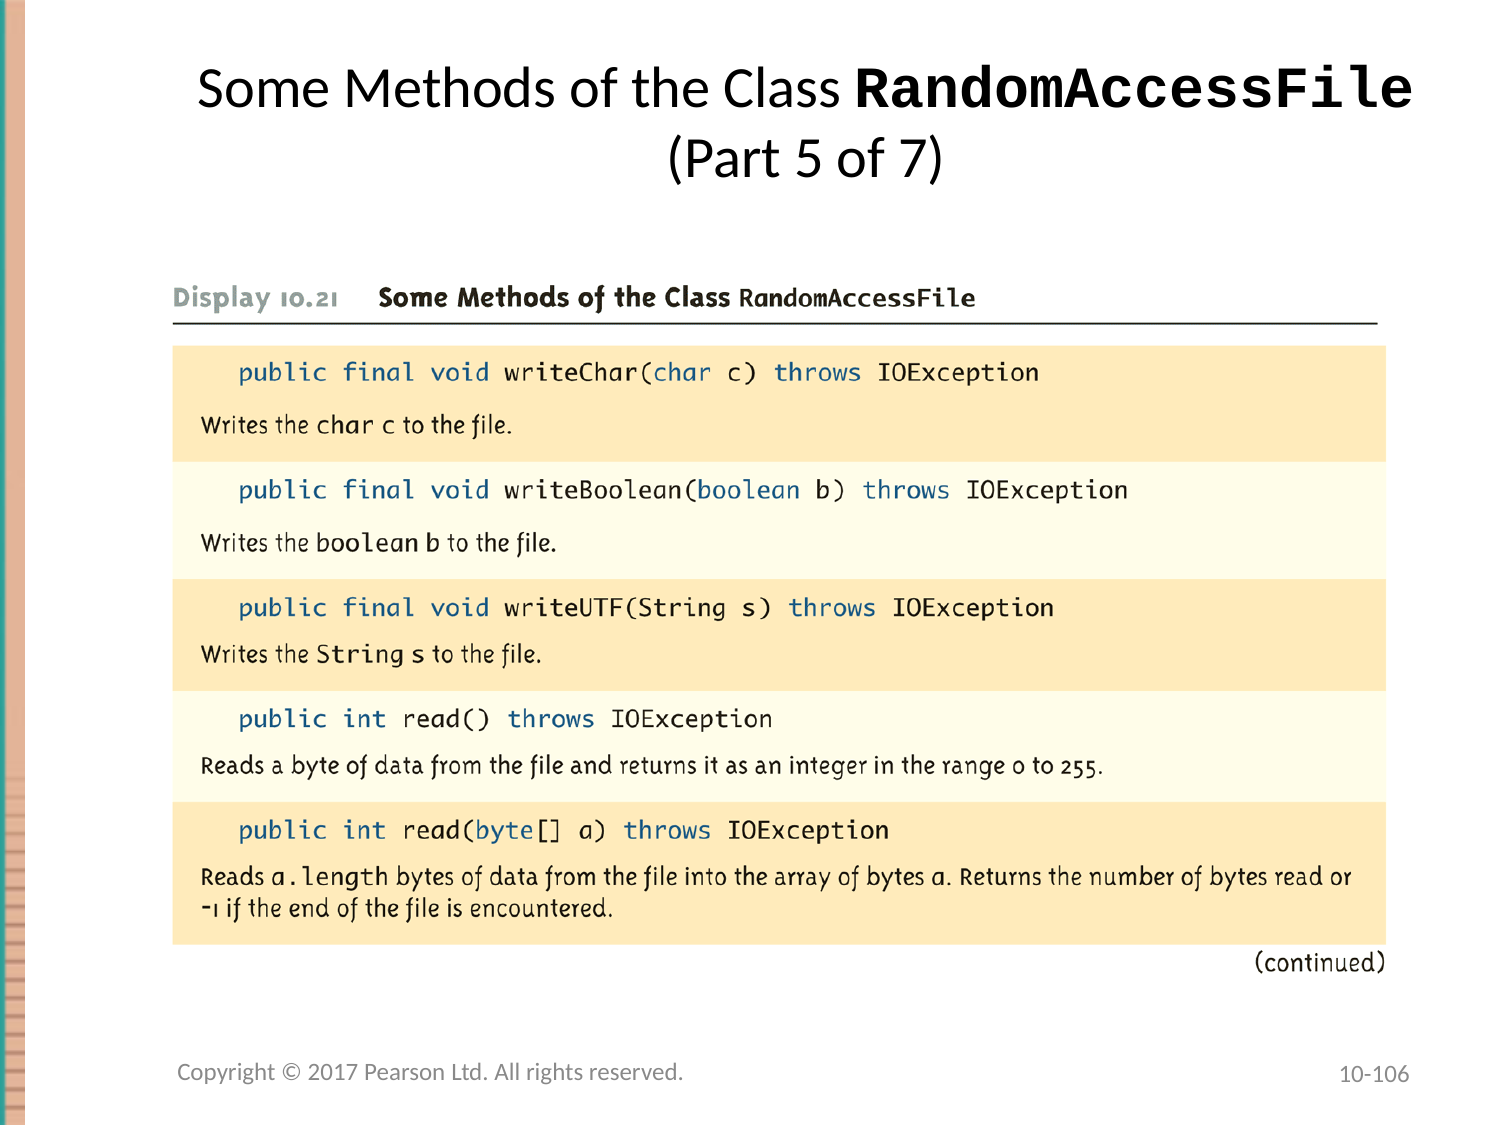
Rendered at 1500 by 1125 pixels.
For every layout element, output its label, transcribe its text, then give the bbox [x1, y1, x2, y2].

footer Copyright © 2017 Pearson Ltd. All rights reserved. [75, 1040, 788, 1100]
title Some Methods of the Class RandomAccessFile (Part 5 of 7) [125, 24, 1488, 213]
picture [141, 266, 1417, 991]
slide_number 10-106 [1074, 1042, 1425, 1103]
picture [0, 0, 25, 1125]
